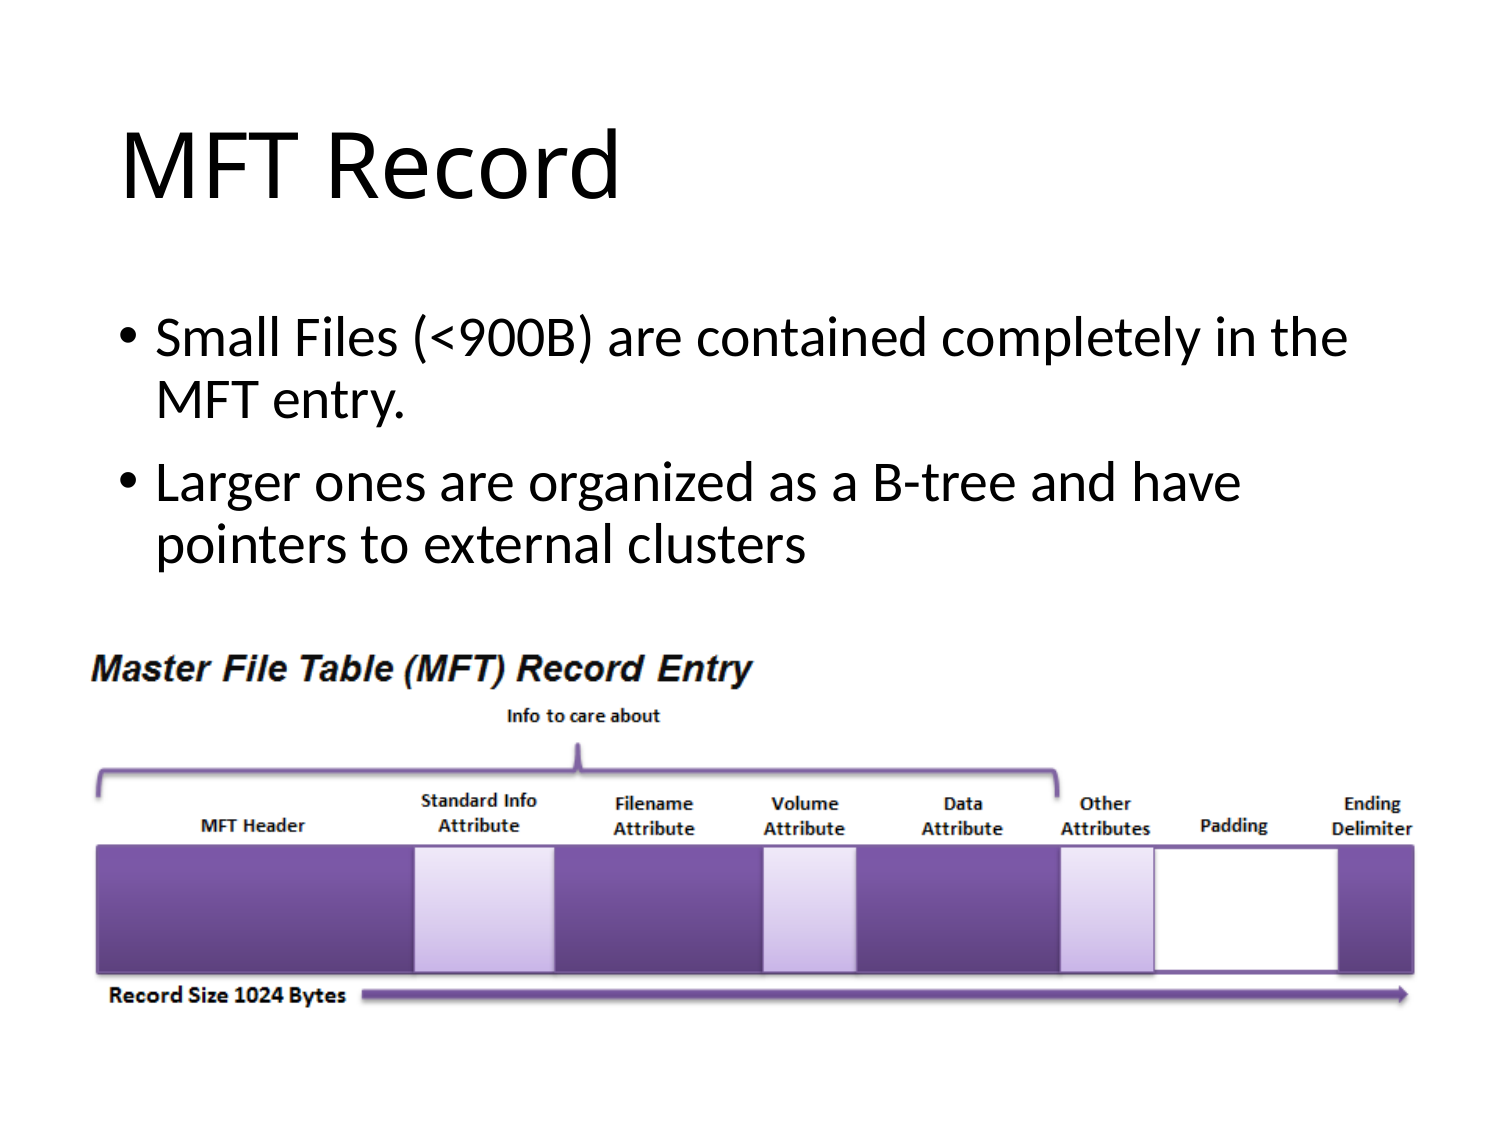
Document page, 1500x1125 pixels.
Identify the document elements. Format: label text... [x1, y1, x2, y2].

title MFT Record [103, 59, 1397, 278]
picture [68, 633, 1432, 1014]
list Small Files (<900B) are contained completely in the MFT entry. Larger ones are organized as a B-tree and have pointers to external clusters [103, 299, 1367, 585]
